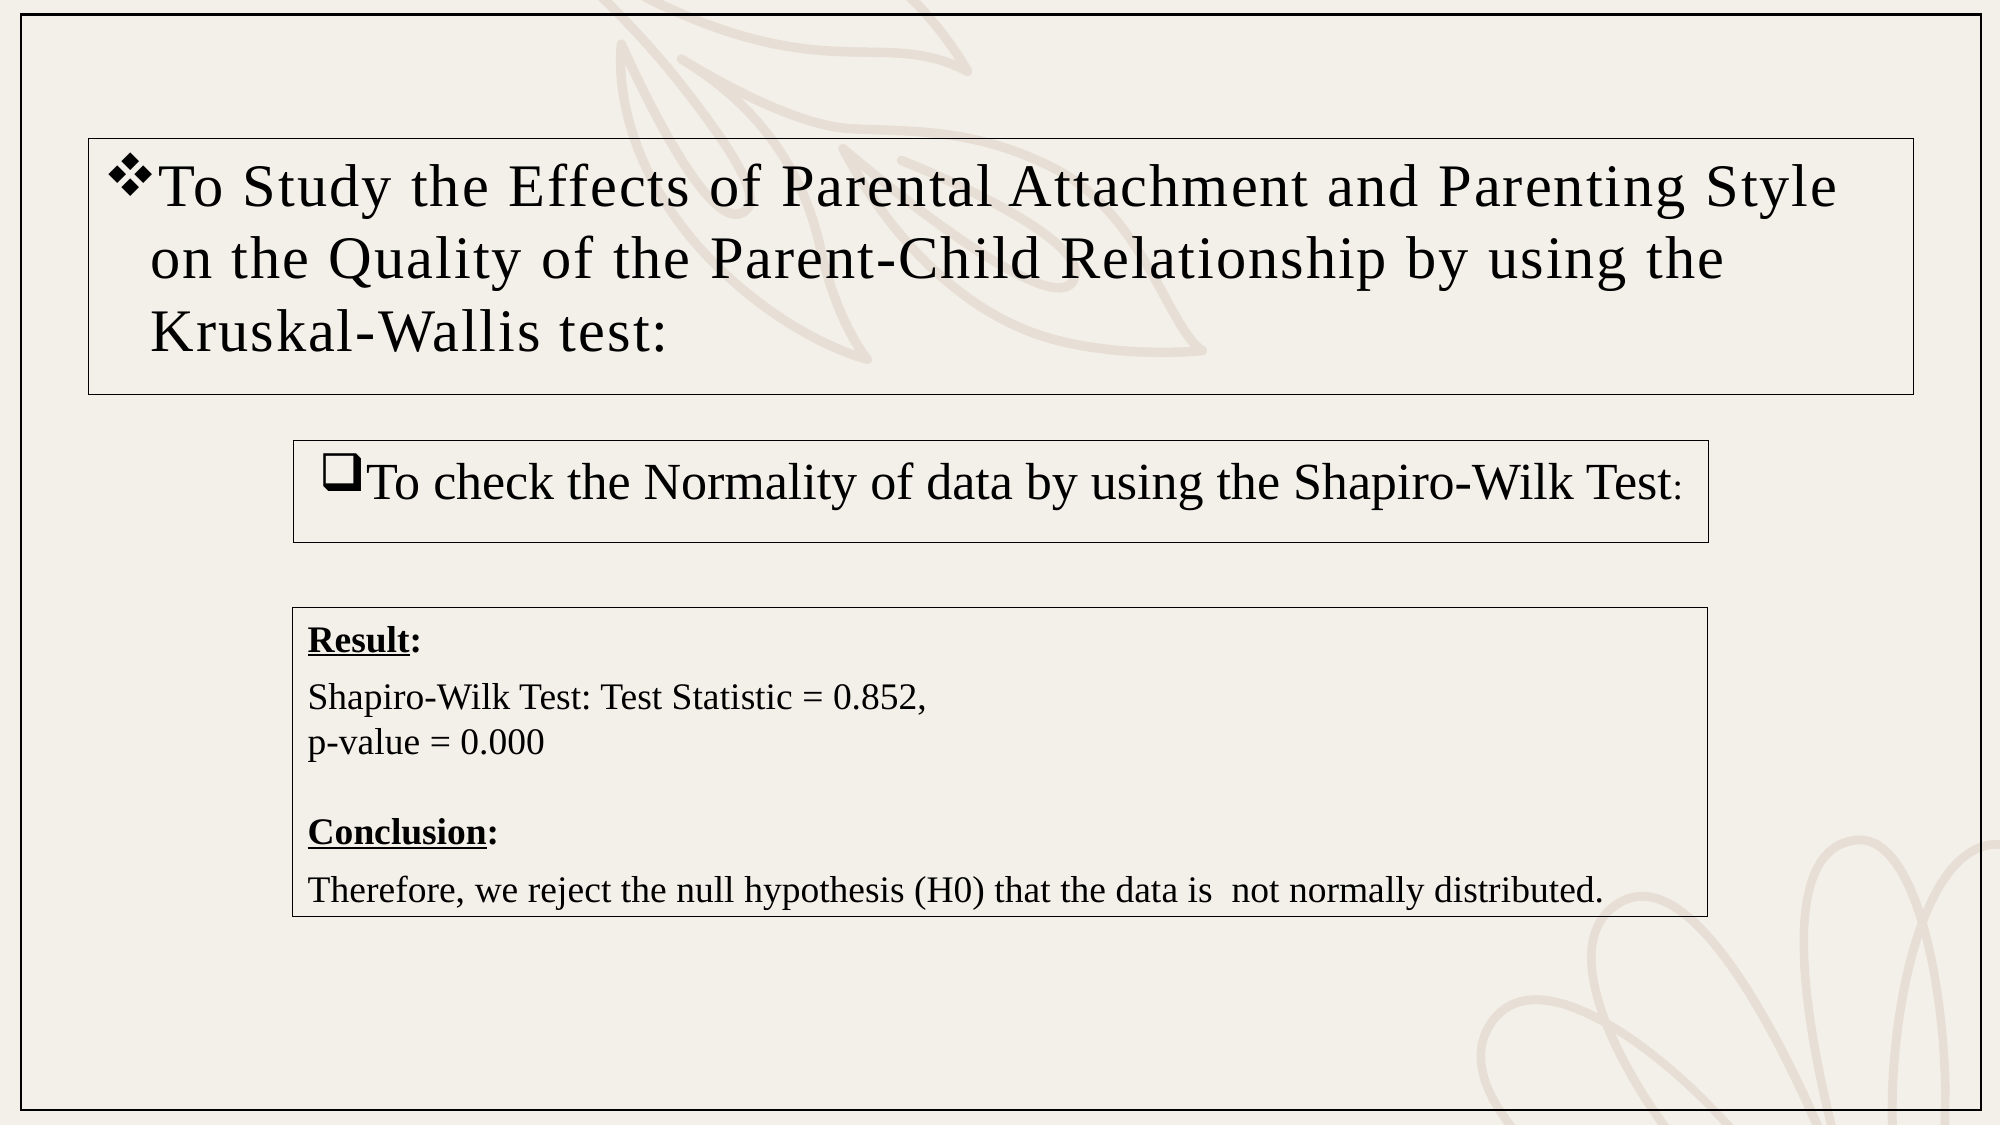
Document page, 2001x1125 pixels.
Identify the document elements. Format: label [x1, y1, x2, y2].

text_box [20, 13, 1982, 1111]
